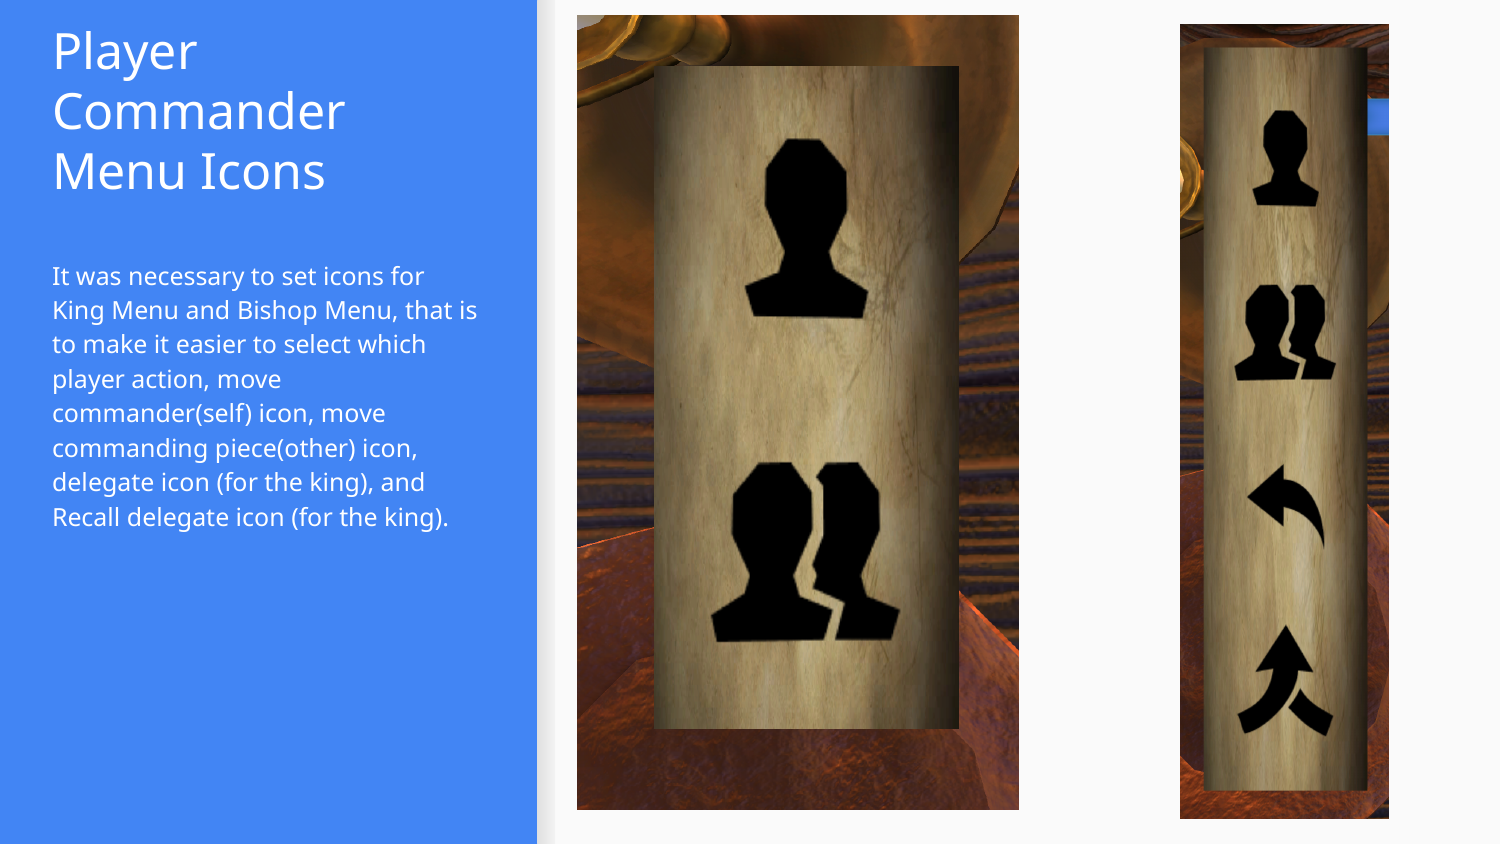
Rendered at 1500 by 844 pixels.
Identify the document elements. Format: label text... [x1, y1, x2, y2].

list It was necessary to set icons for King Menu and Bishop Menu, that is to make it easier to select which player action, move commander(self) icon, move commanding piece(other) icon, delegate icon (for the king), and Recall delegate icon (for the king). [37, 240, 498, 760]
picture [576, 15, 1019, 810]
picture [1180, 24, 1389, 819]
title Player Commander Menu Icons [37, 58, 498, 216]
